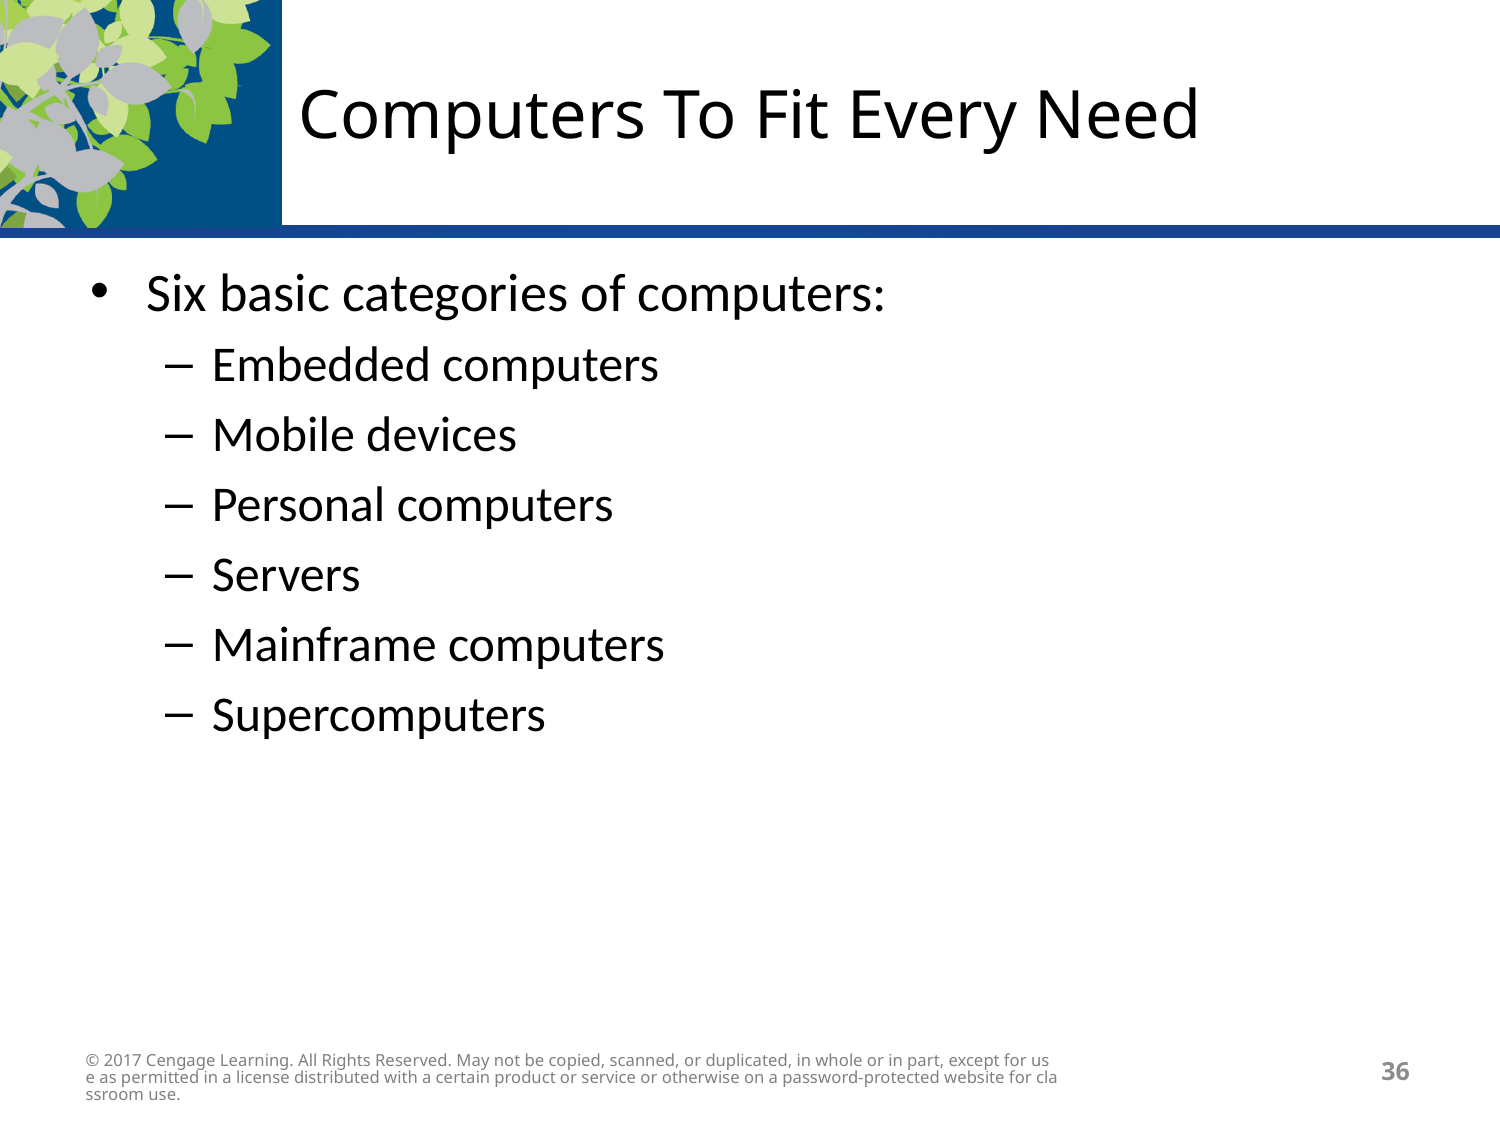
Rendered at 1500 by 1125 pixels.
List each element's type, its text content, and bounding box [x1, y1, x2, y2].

title Computers To Fit Every Need [283, 44, 1483, 179]
picture [0, 0, 1500, 238]
footer © 2017 Cengage Learning. All Rights Reserved. May not be copied, scanned, or duplicated, in whole or in part, except for use as permitted in a license distributed with a certain product or service or otherwise on a password-protected website for classroom use. [70, 1042, 1074, 1103]
slide_number 36 [1074, 1042, 1425, 1103]
list Six basic categories of computers: Embedded computers Mobile devices Personal computers Servers Mainframe computers Supercomputers [74, 249, 1426, 1006]
